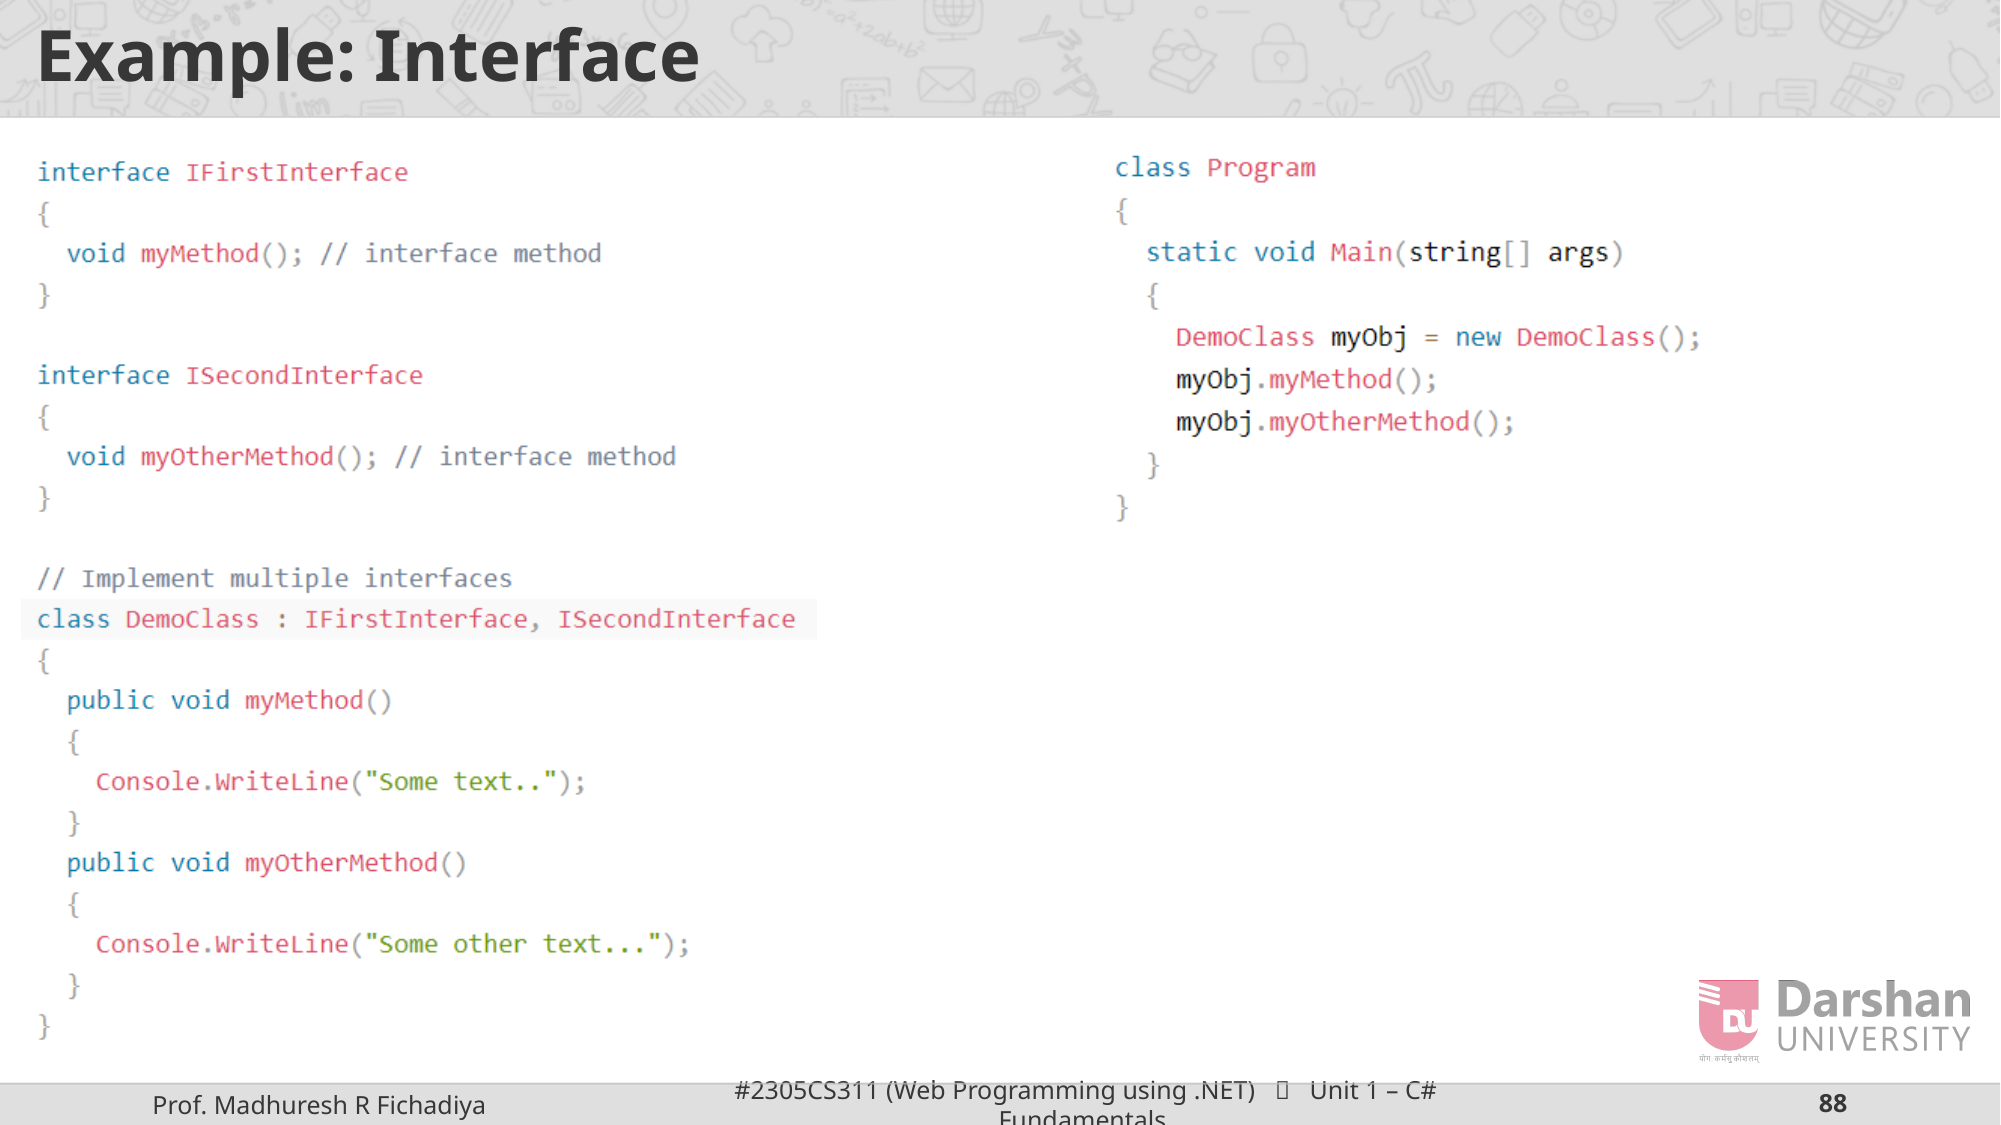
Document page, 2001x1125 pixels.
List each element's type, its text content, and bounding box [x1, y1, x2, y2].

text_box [1699, 980, 1970, 1063]
picture [1092, 142, 1777, 536]
title Example: Interface [0, 0, 2000, 117]
picture [21, 142, 817, 1049]
